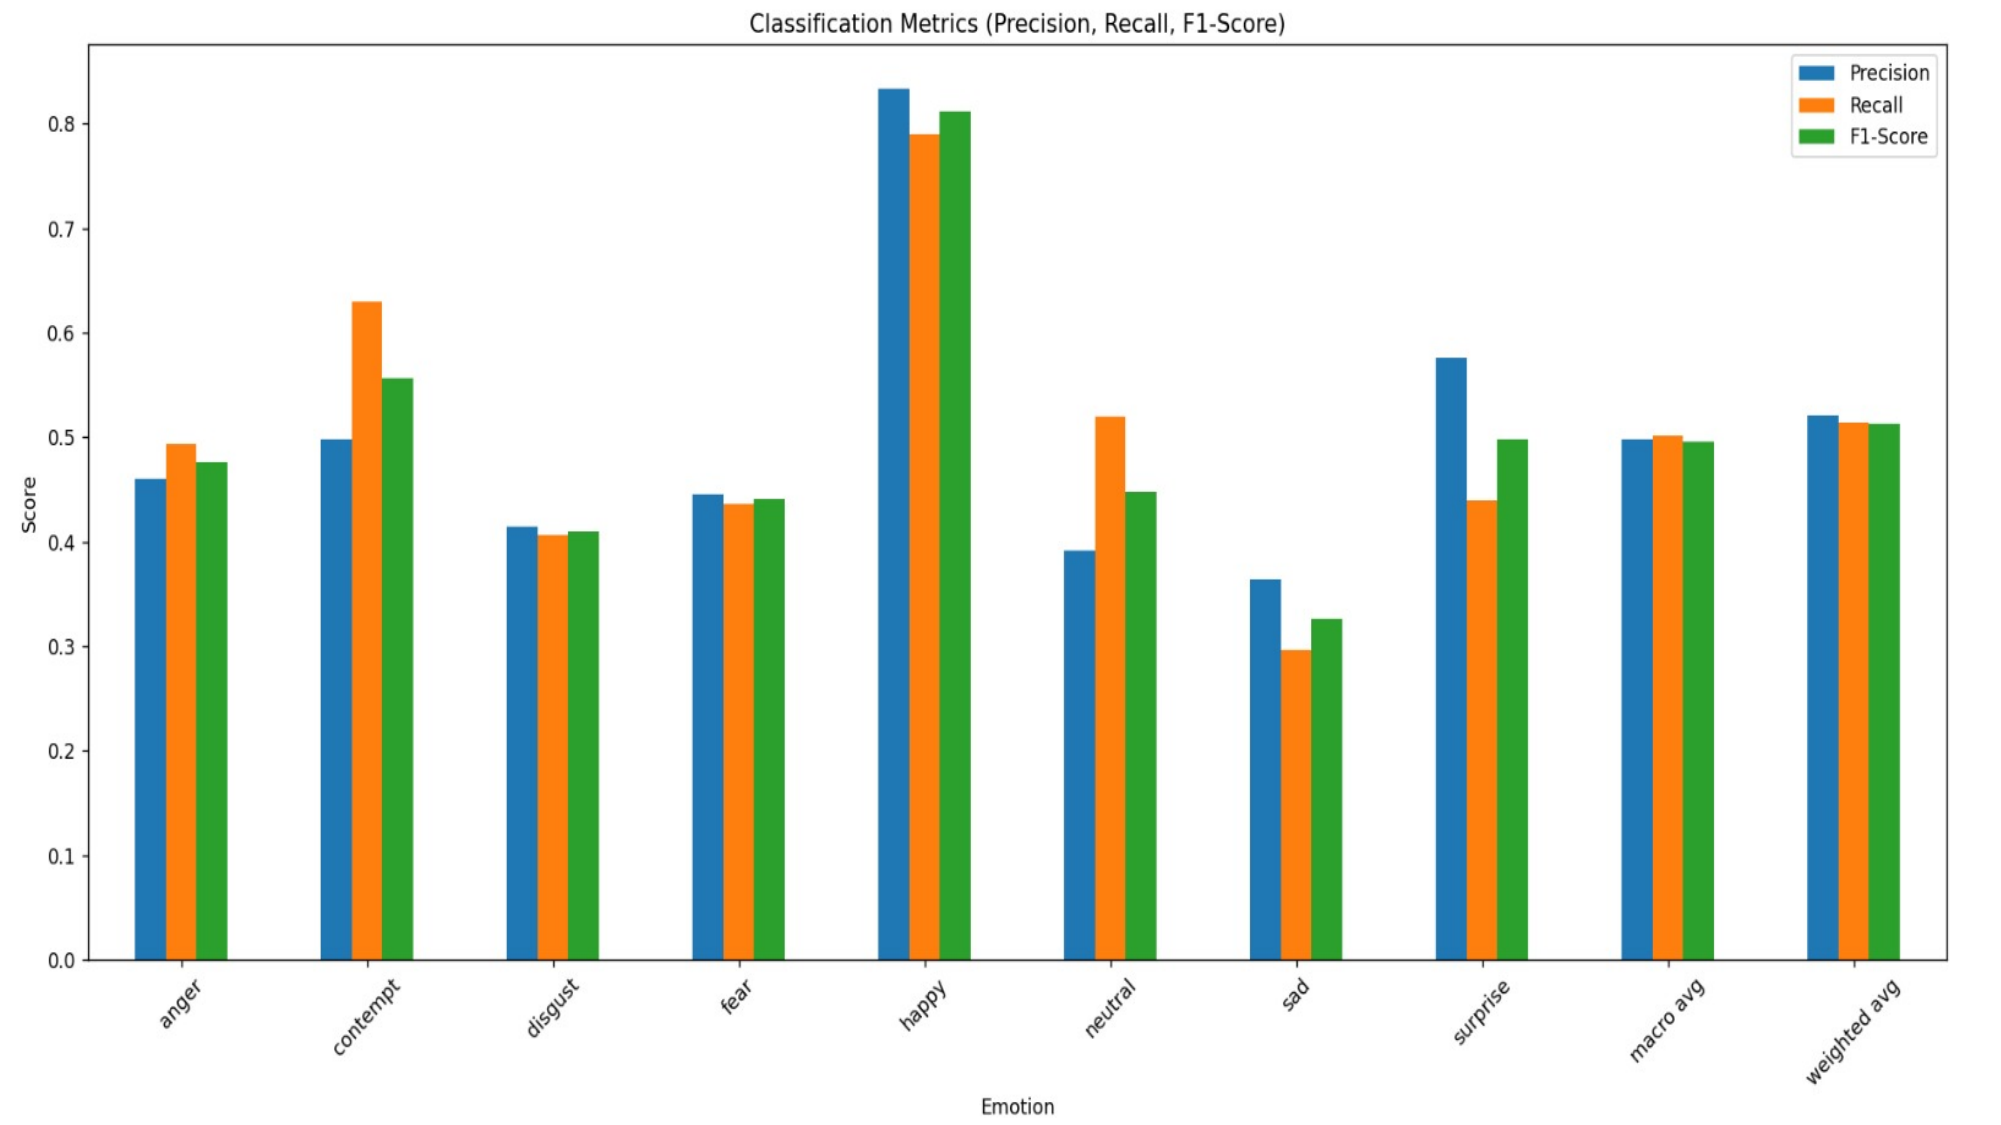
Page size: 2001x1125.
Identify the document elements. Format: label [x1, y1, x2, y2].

list [0, 0, 1959, 1125]
